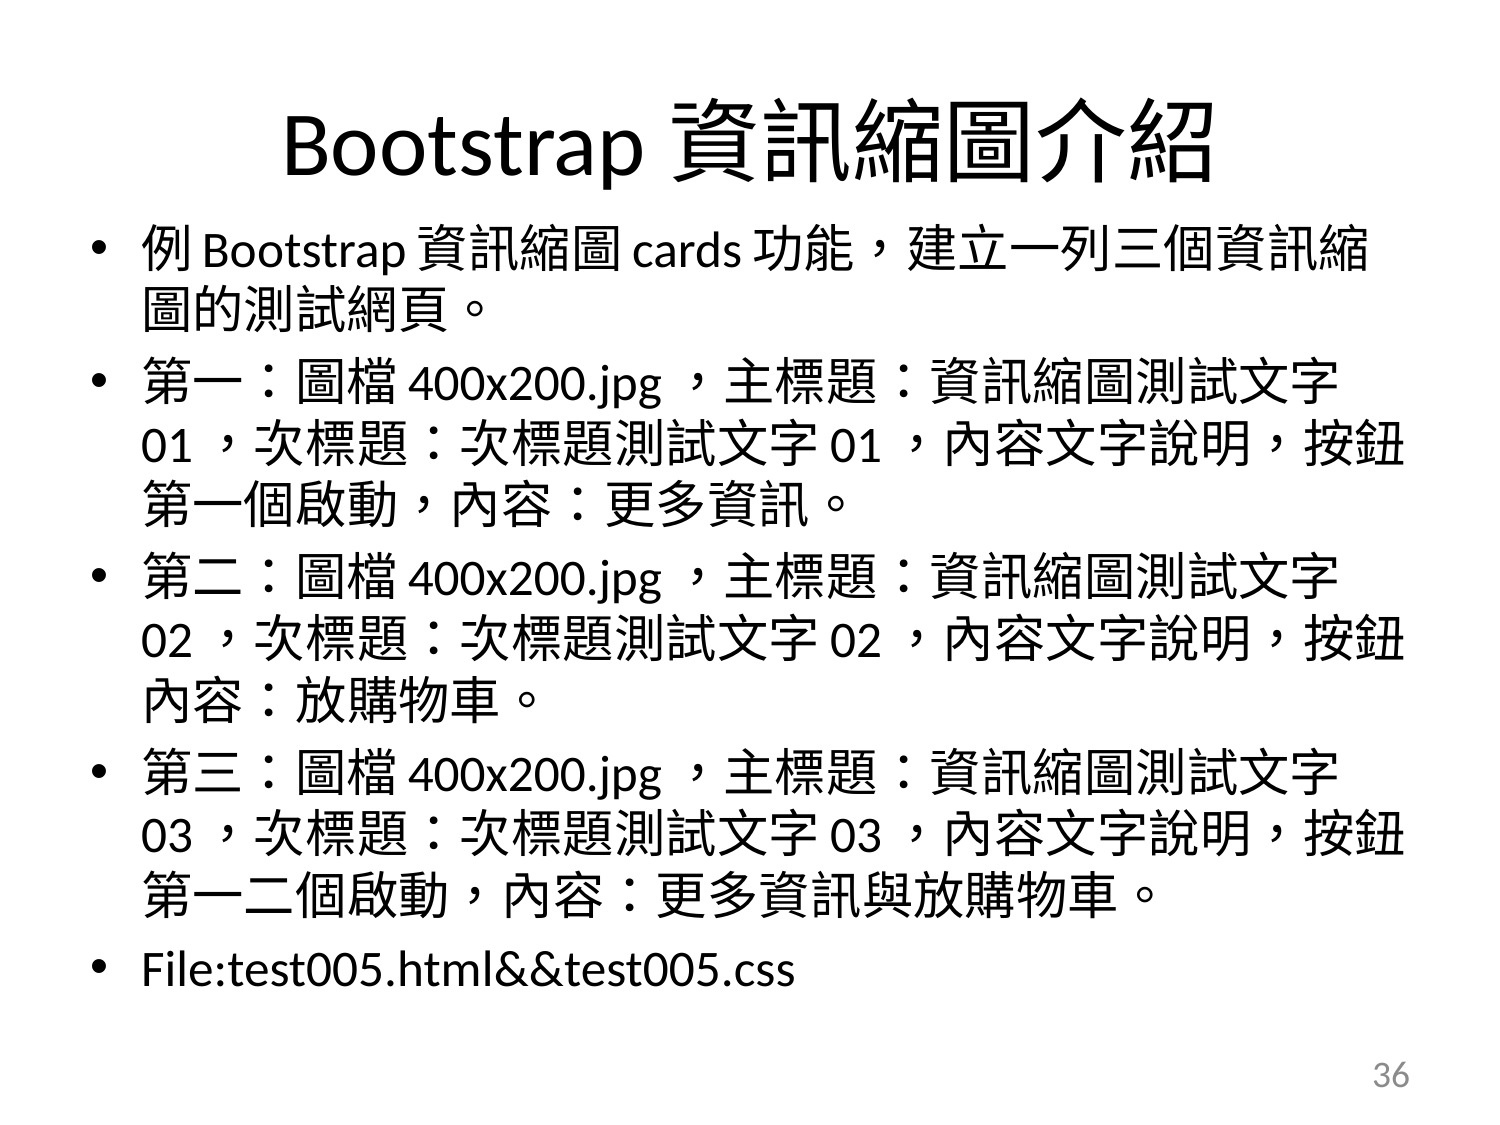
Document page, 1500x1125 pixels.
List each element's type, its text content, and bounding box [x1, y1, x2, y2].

list 例Bootstrap資訊縮圖cards功能，建立一列三個資訊縮圖的測試網頁。 第一：圖檔400x200.jpg，主標題：資訊縮圖測試文字01，次標題：次標題測試文字01，內容文字說明，按鈕第一個啟動，內容：更多資訊。 第二：圖檔400x200.jpg，主標題：資訊縮圖測試文字02，次標題：次標題測試文字02，內容文字說明，按鈕內容：放購物車。 第三：圖檔400x200.jpg，主標題：資訊縮圖測試文字03，次標題：次標題測試文字03，內容文字說明，按鈕第一二個啟動，內容：更多資訊與放購物車。 File:test005.html&&test005.css [75, 208, 1425, 1005]
slide_number 36 [1074, 1042, 1425, 1103]
title Bootstrap資訊縮圖介紹 [75, 45, 1425, 208]
